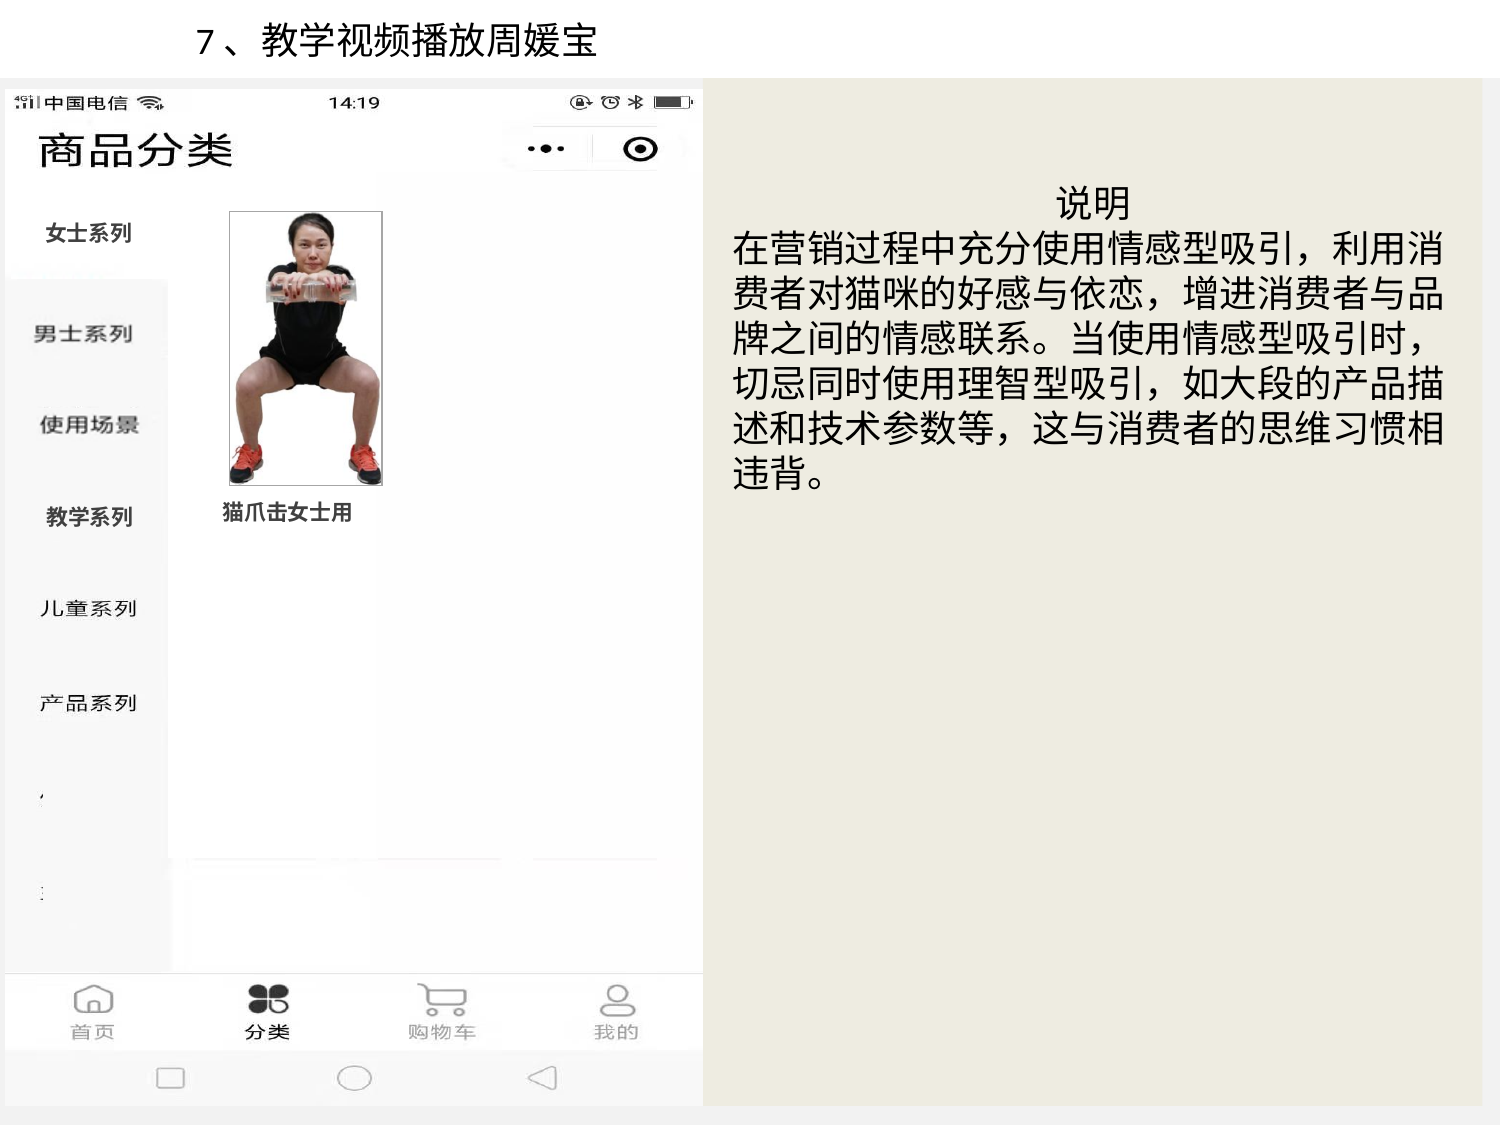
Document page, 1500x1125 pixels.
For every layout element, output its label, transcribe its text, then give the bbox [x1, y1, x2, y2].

text_box [0, 76, 1500, 1125]
subtitle [702, 78, 1483, 1106]
picture [5, 89, 703, 1107]
text_box 7、教学视频播放周媛宝 [180, 9, 614, 70]
text_box 说明 在营销过程中充分使用情感型吸引，利用消费者对猫咪的好感与依恋，增进消费者与品牌之间的情感联系。当使用情感型吸引时，切忌同时使用理智型吸引，如大段的产品描述和技术参数等，这与消费者的思维习惯相违背。 [717, 172, 1474, 548]
